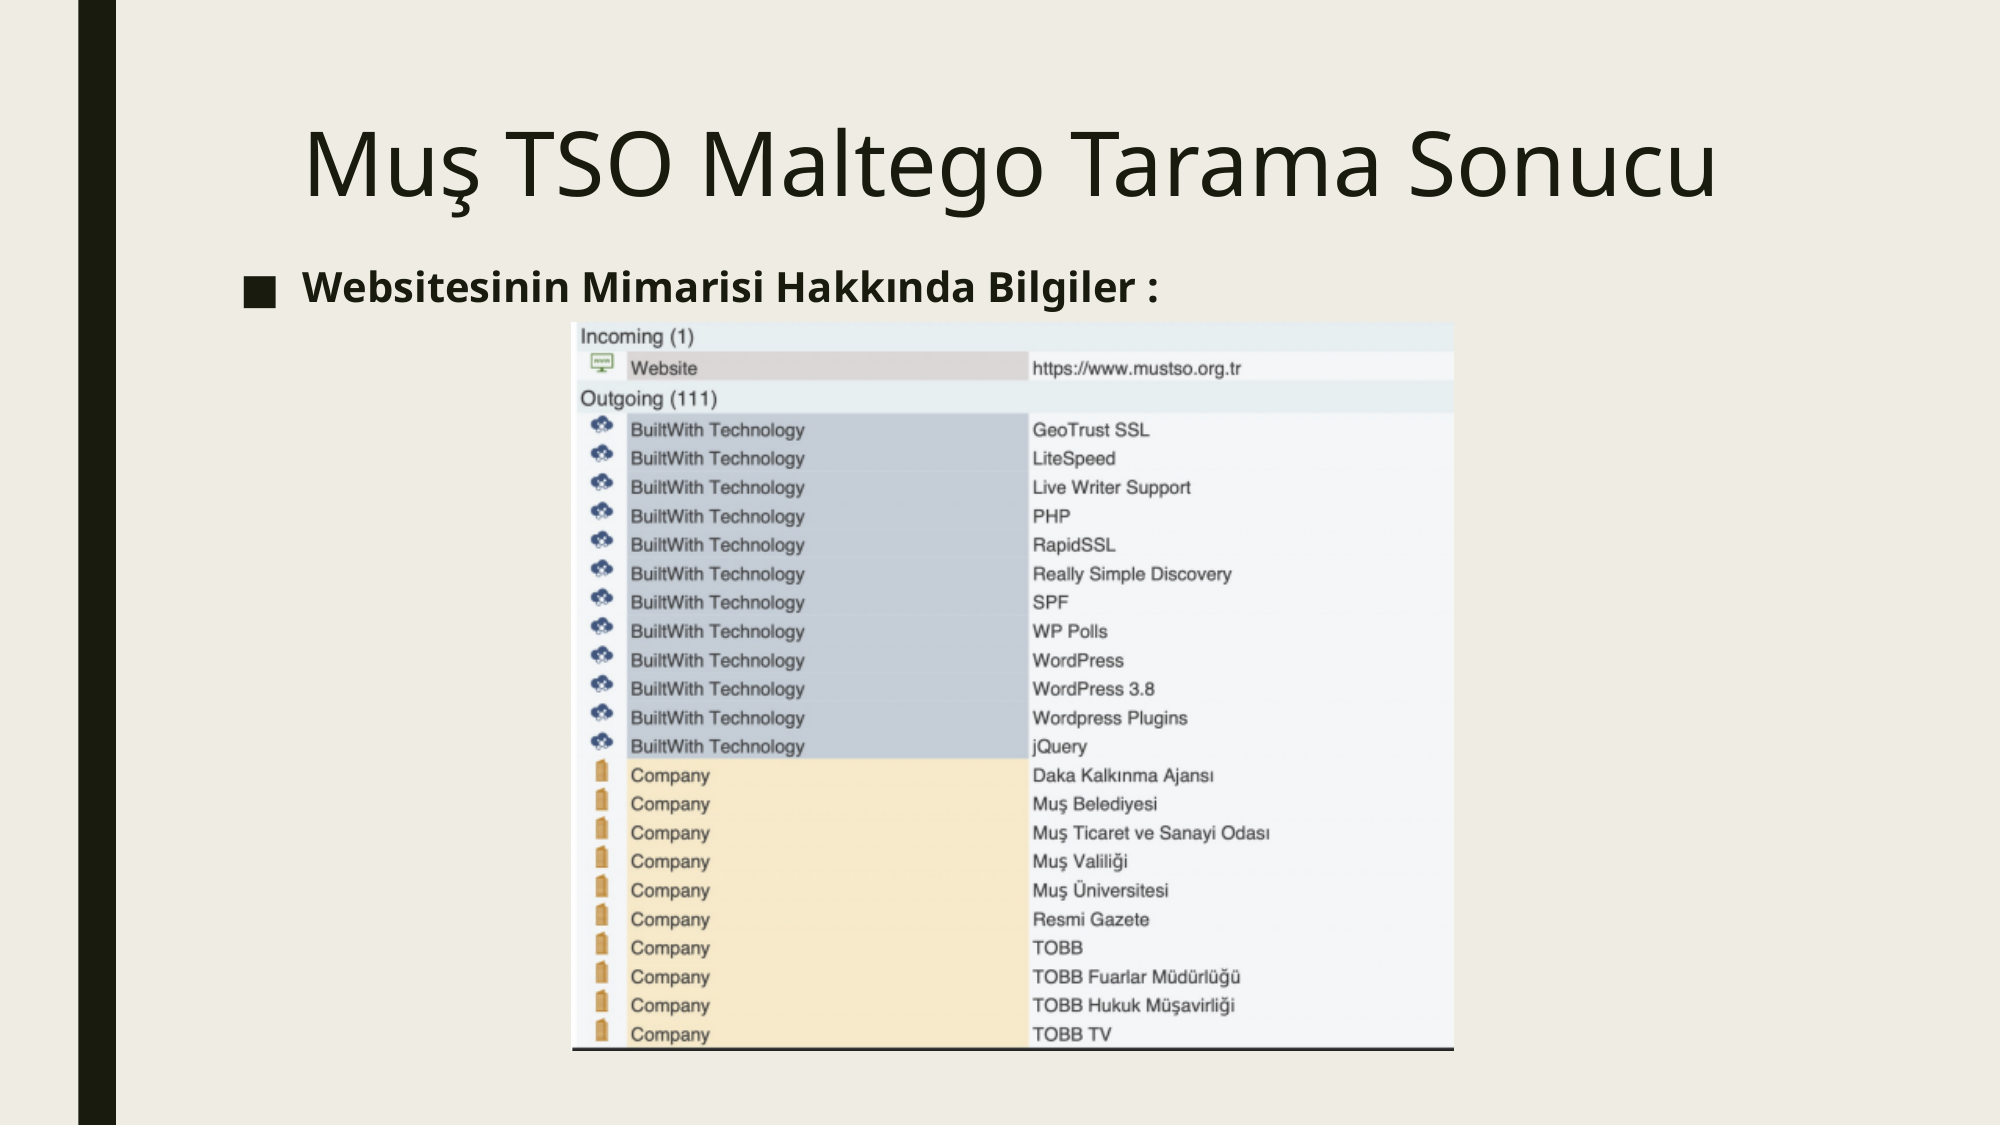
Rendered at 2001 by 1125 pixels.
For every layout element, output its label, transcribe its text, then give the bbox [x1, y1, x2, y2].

picture [571, 322, 1454, 1051]
title Muş TSO Maltego Tarama Sonucu [225, 112, 1800, 224]
list Websitesinin Mimarisi Hakkında Bilgiler : [225, 257, 1800, 963]
